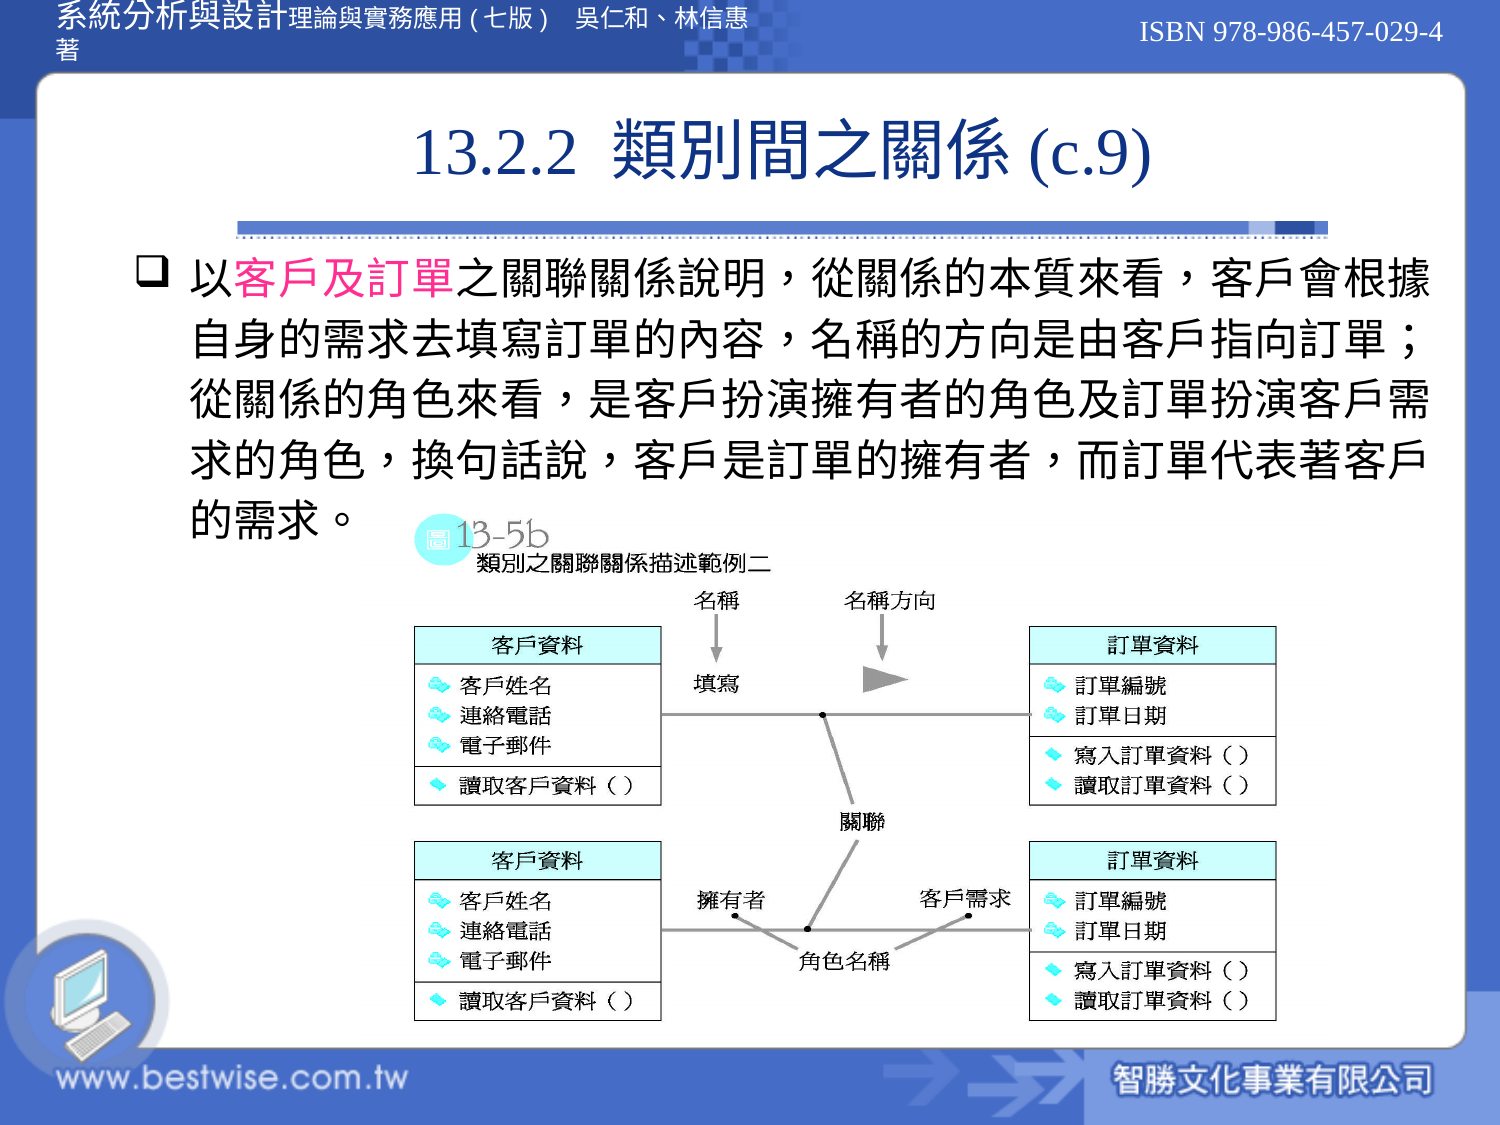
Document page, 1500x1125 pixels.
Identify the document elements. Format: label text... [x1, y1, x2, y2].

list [359, 503, 1330, 1040]
title 13.2.2 類別間之關係(c.9) [177, 73, 1388, 222]
picture [195, 0, 206, 19]
picture [0, 0, 1500, 1125]
list 以客戶及訂單之關聯關係說明，從關係的本質來看，客戶會根據自身的需求去填寫訂單的內容，名稱的方向是由客戶指向訂單；從關係的角色來看，是客戶扮演擁有者的角色及訂單扮演客戶需求的角色，換句話說，客戶是訂單的擁有者，而訂單代表著客戶的需求。 [117, 235, 1447, 622]
